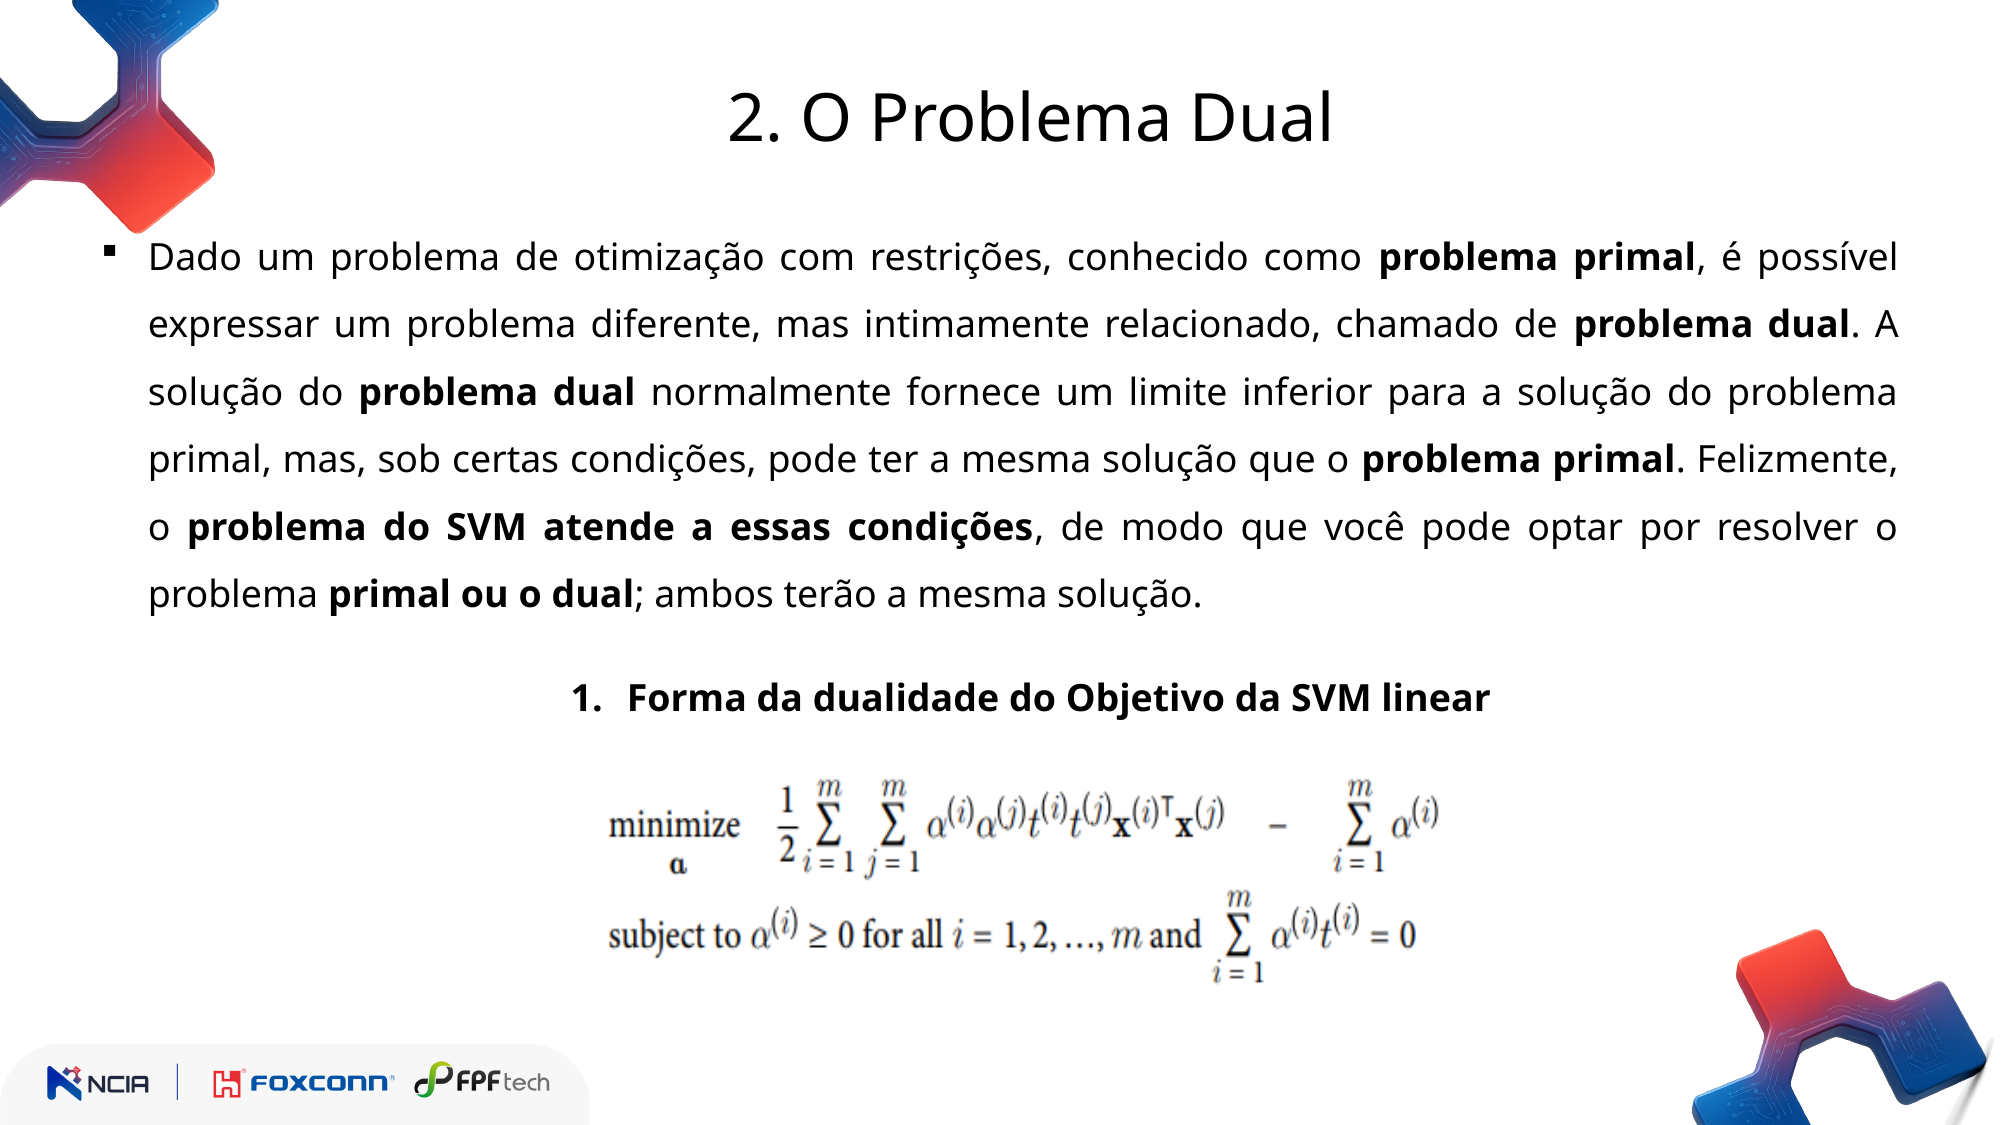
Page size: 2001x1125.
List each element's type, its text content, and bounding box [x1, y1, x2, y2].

text_box Dado um problema de otimização com restrições, conhecido como problema primal, é possível expressar um problema diferente, mas intimamente relacionado, chamado de problema dual. A solução do problema dual normalmente fornece um limite inferior para a solução do problema primal, mas, sob certas condições, pode ter a mesma solução que o problema primal. Felizmente, o problema do SVM atende a essas condições, de modo que você pode optar por resolver o problema primal ou o dual; ambos terão a mesma solução. [86, 203, 1914, 623]
picture [0, 742, 1474, 1125]
text_box 2. O Problema Dual [243, 67, 1819, 163]
picture [0, 0, 250, 246]
text_box [47, 165, 1953, 361]
picture [1667, 911, 2001, 1125]
text_box Forma da dualidade do Objetivo da SVM linear [511, 643, 1552, 726]
